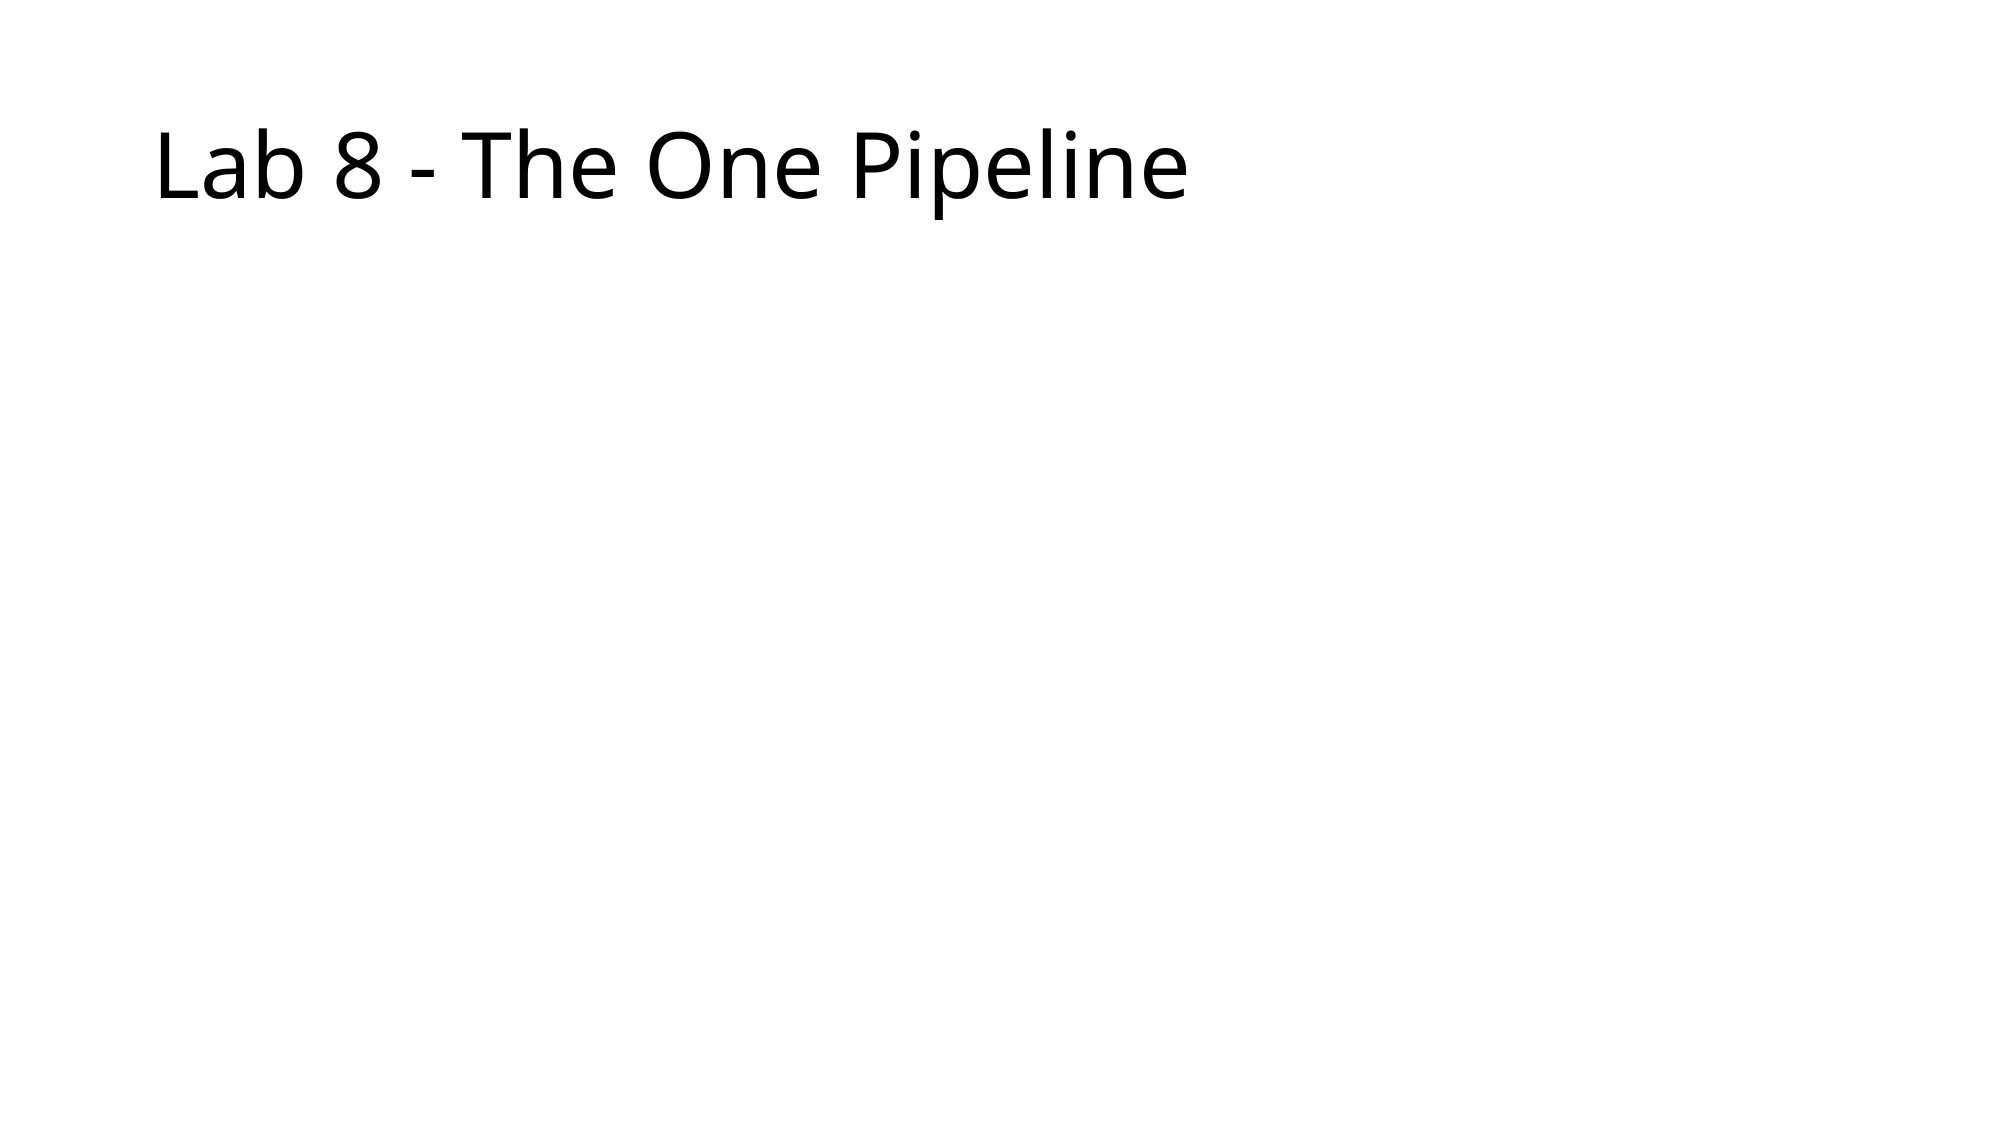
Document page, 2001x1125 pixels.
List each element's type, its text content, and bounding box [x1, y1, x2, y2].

title Lab 8 - The One Pipeline [137, 59, 1863, 278]
